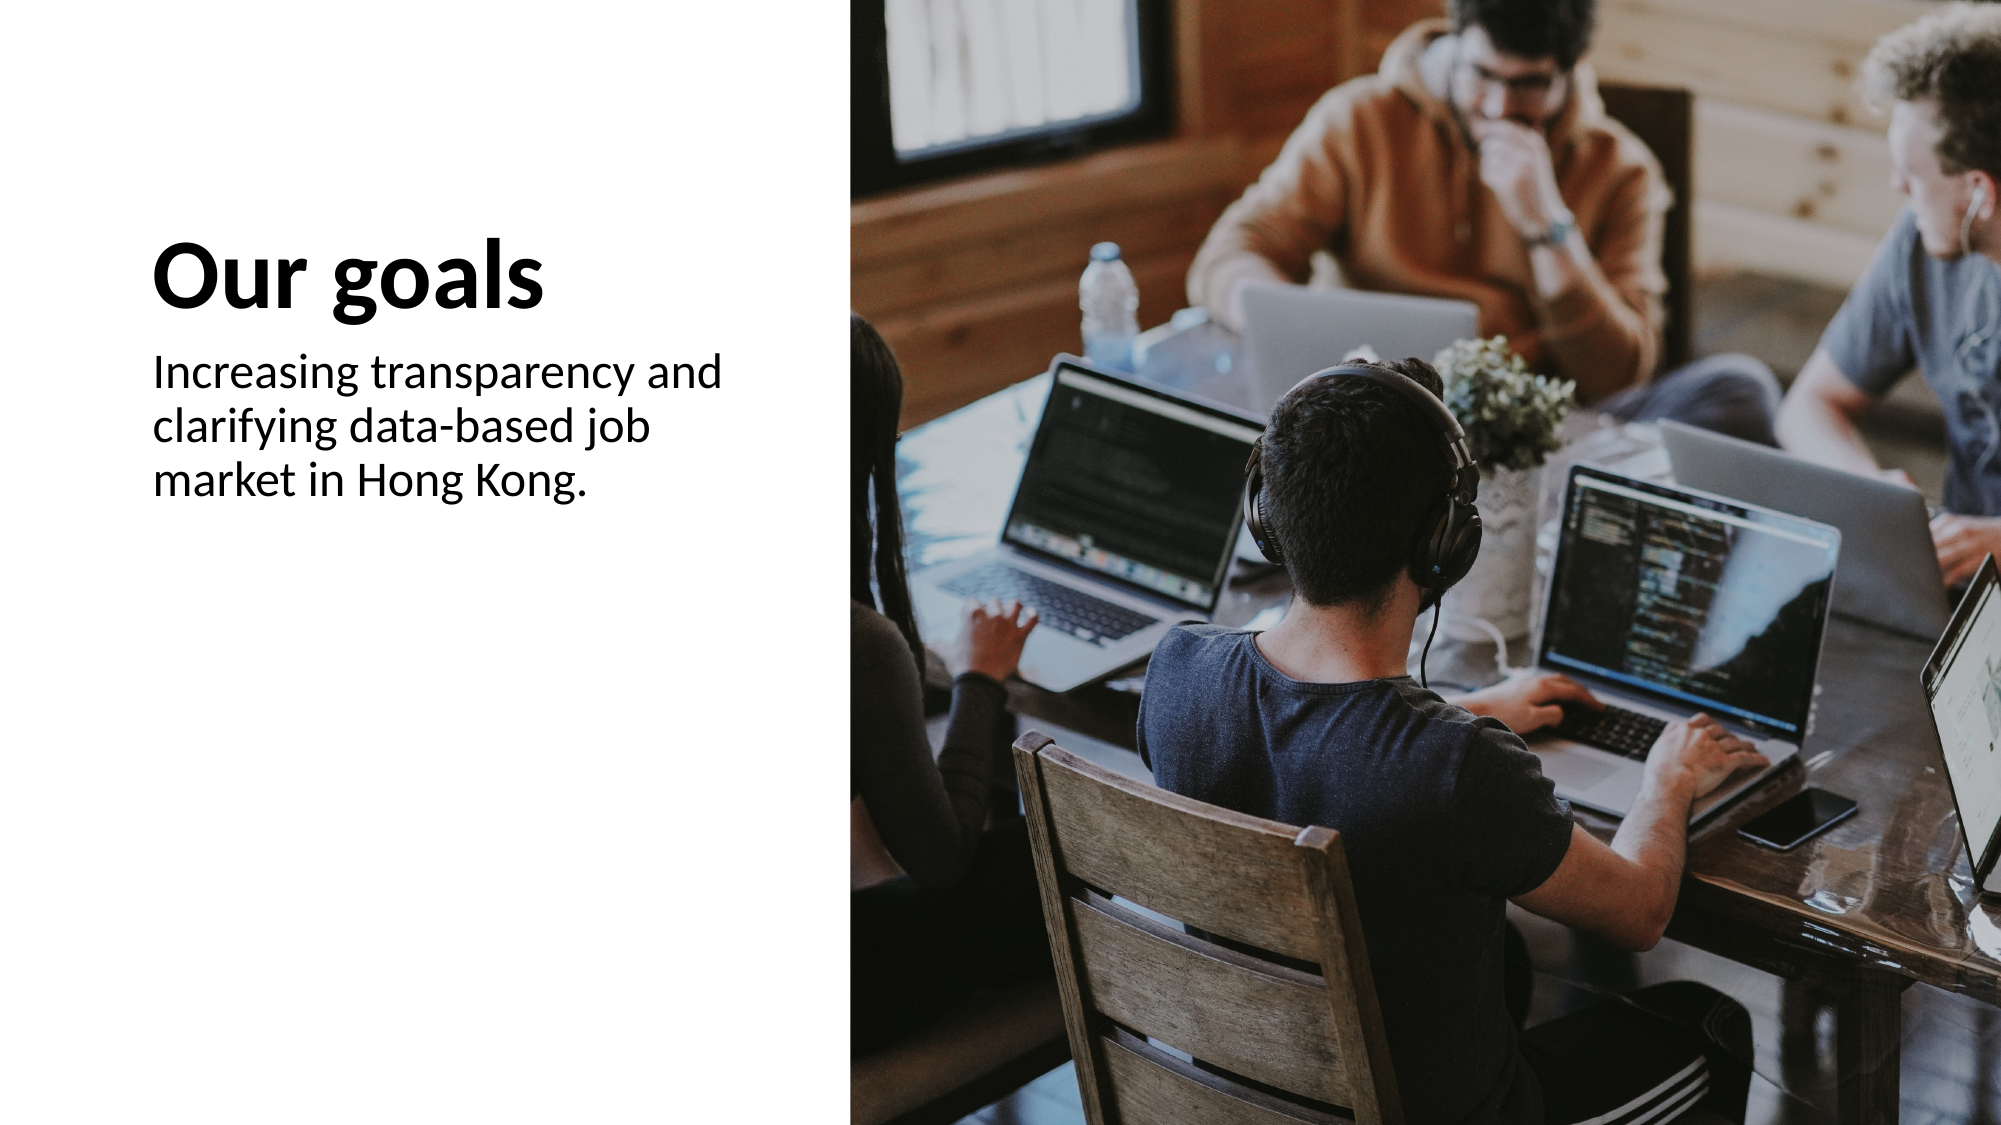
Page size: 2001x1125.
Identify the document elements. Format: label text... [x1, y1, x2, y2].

list Increasing transparency and clarifying data-based job market in Hong Kong. [137, 337, 783, 963]
title Our goals [137, 75, 783, 337]
picture [850, 0, 2001, 1125]
